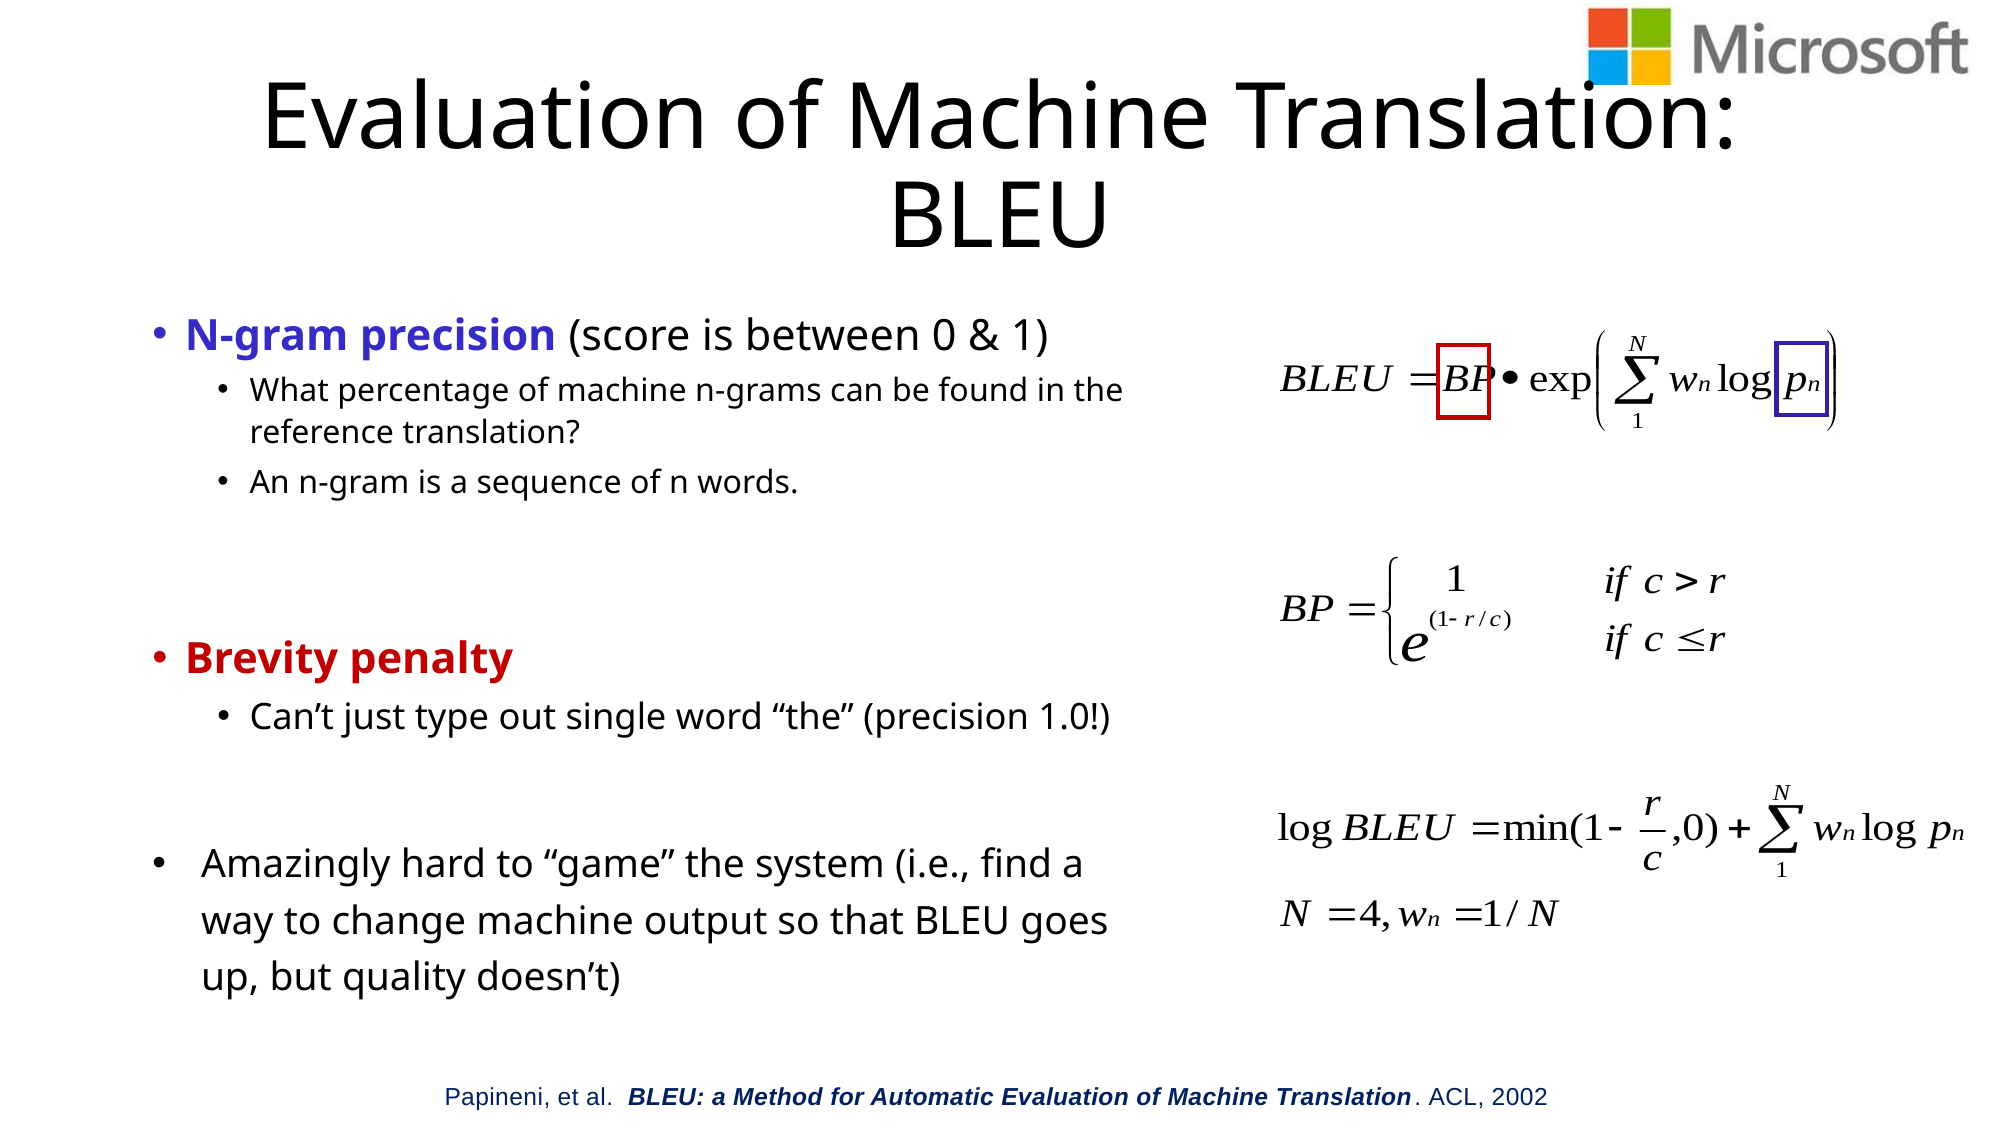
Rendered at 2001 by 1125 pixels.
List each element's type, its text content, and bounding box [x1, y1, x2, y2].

picture [1582, 3, 1976, 85]
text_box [1271, 550, 1796, 674]
text_box Papineni, et al. BLEU: a Method for Automatic Evaluation of Machine Translation. ACL, 2002 [16, 1084, 1977, 1112]
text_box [1271, 323, 1851, 440]
list N-gram precision (score is between 0 & 1) What percentage of machine n-grams can be found in the reference translation? An n-gram is a sequence of n words. Brevity penalty Can’t just type out single word “the” (precision 1.0!) Amazingly hard to “game” the system (i.e., find a way to change machine output so that BLEU goes up, but quality doesn’t) [137, 299, 1168, 1014]
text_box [1271, 774, 1972, 943]
title Evaluation of Machine Translation: BLEU [137, 59, 1863, 278]
